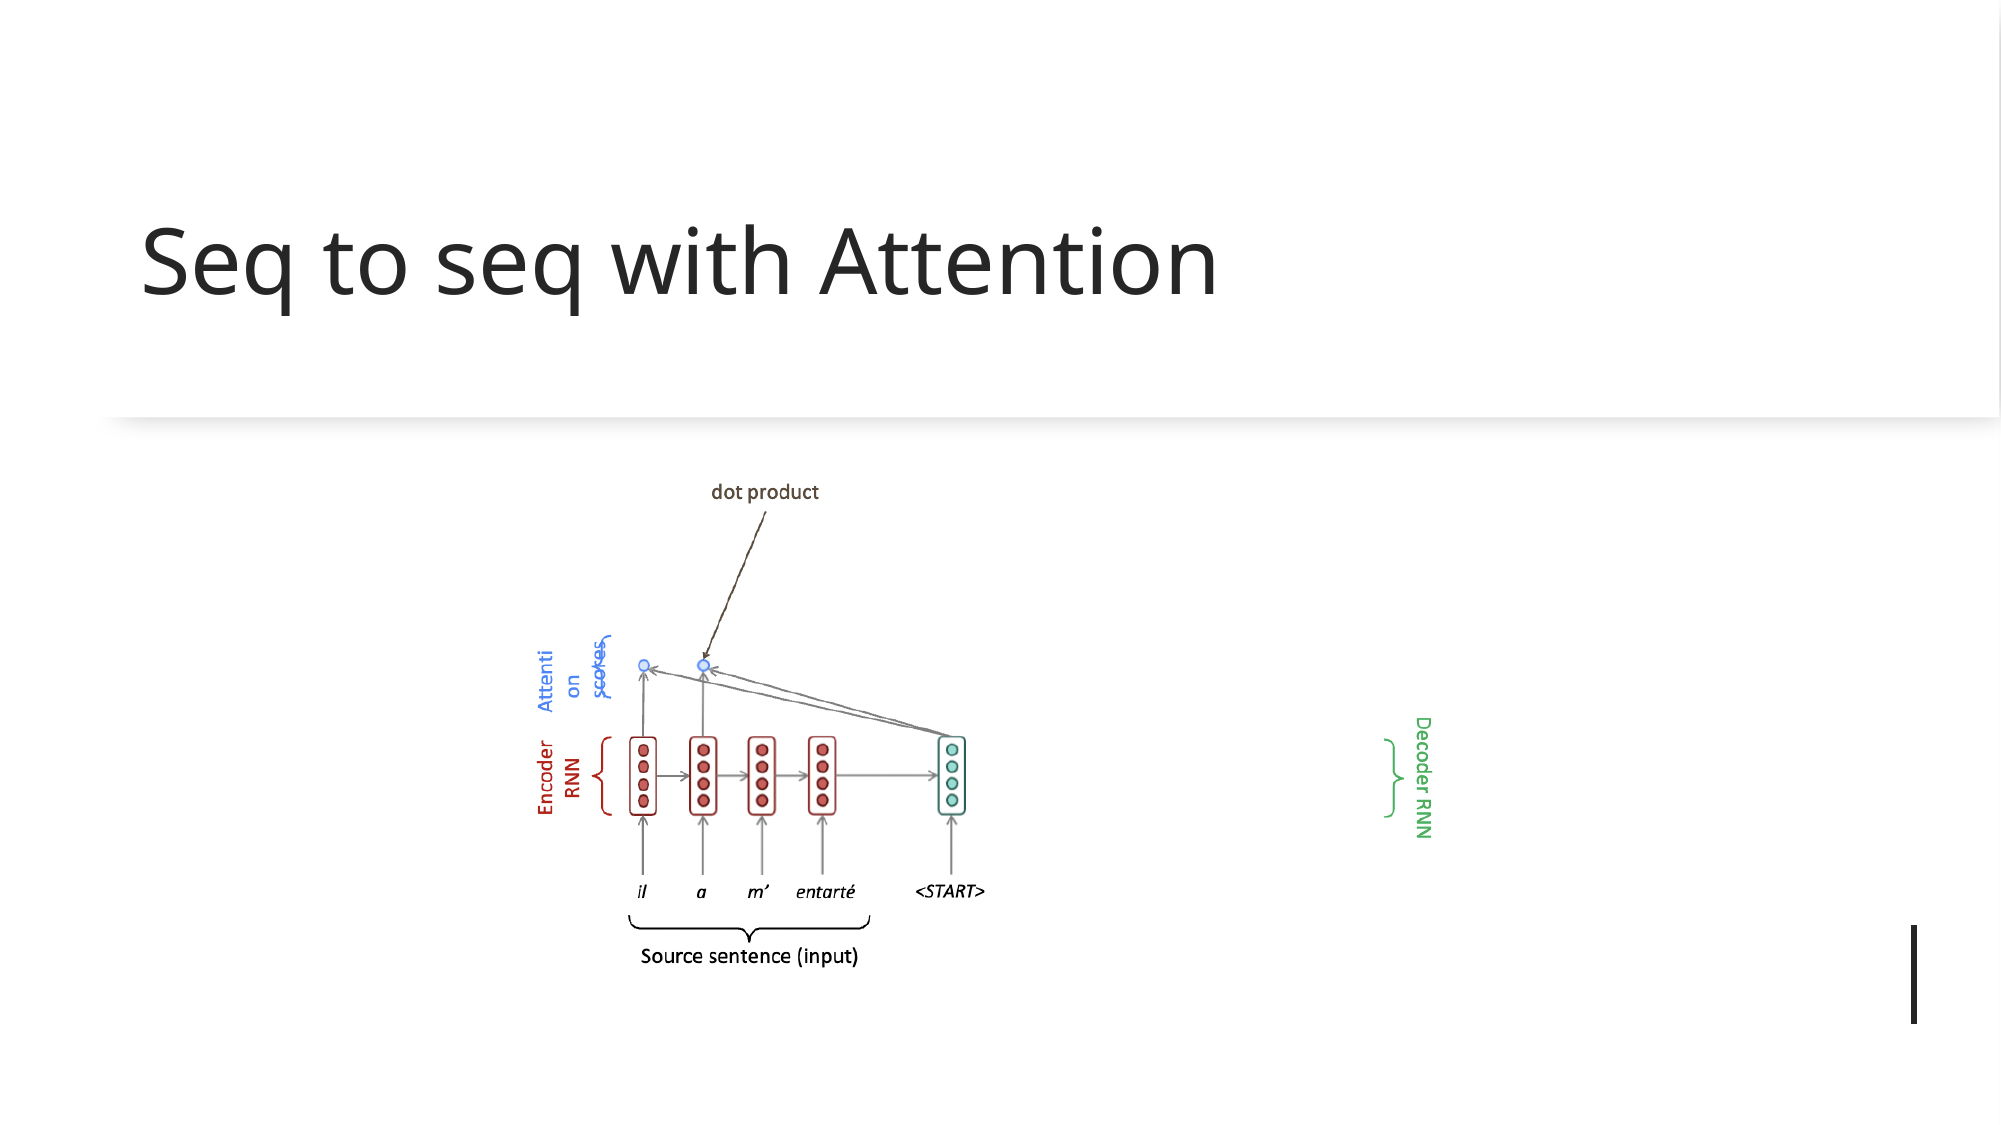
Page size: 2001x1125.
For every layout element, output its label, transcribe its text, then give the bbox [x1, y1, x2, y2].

title Seq to seq with Attention [124, 140, 1828, 376]
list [382, 450, 1570, 987]
